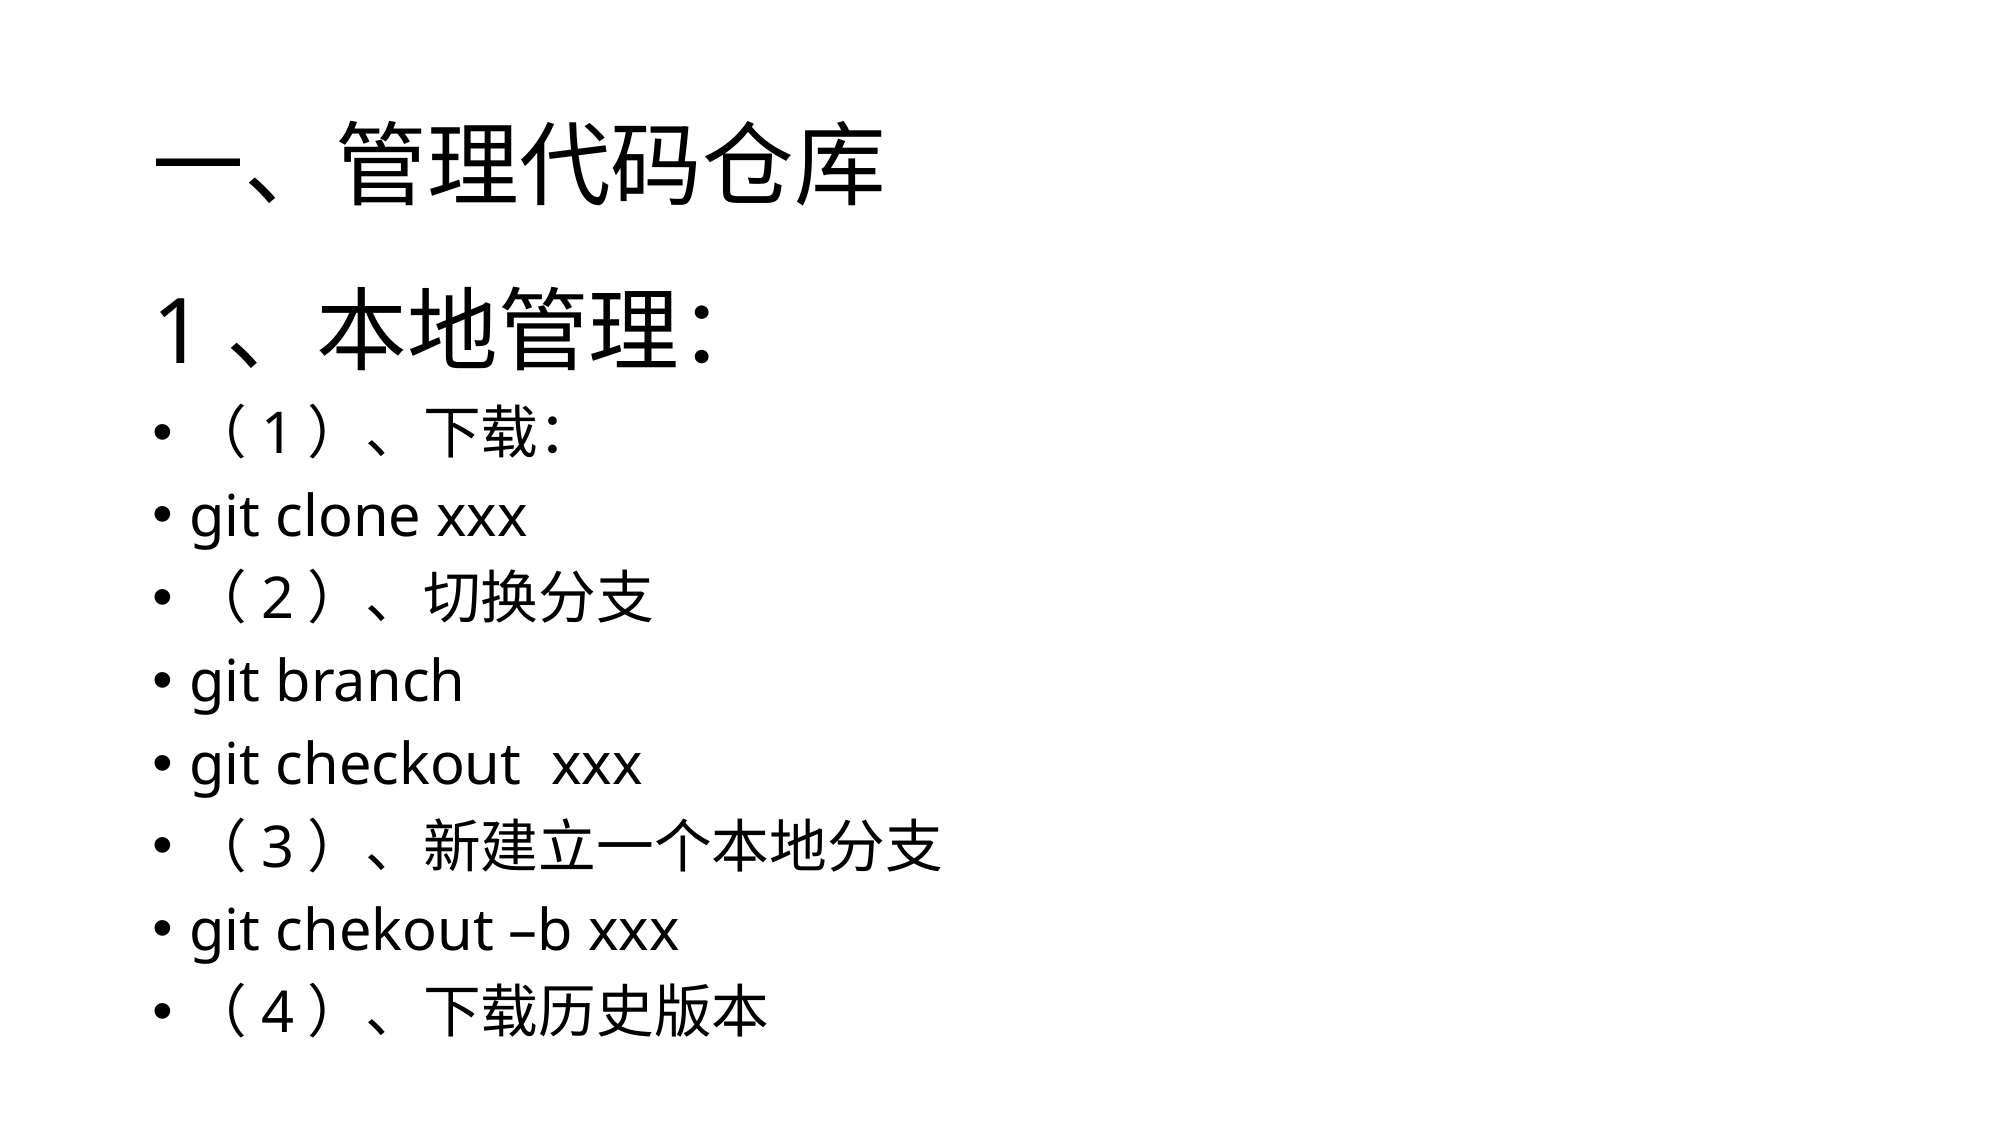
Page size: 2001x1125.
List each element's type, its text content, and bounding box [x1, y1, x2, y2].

title 一、管理代码仓库 [137, 59, 1863, 277]
list 1、本地管理： （1）、下载： git clone xxx （2）、切换分支 git branch git checkout xxx （3）、新建立一个本地分支 git chekout –b xxx （4）、下载历史版本 [137, 277, 1863, 1060]
